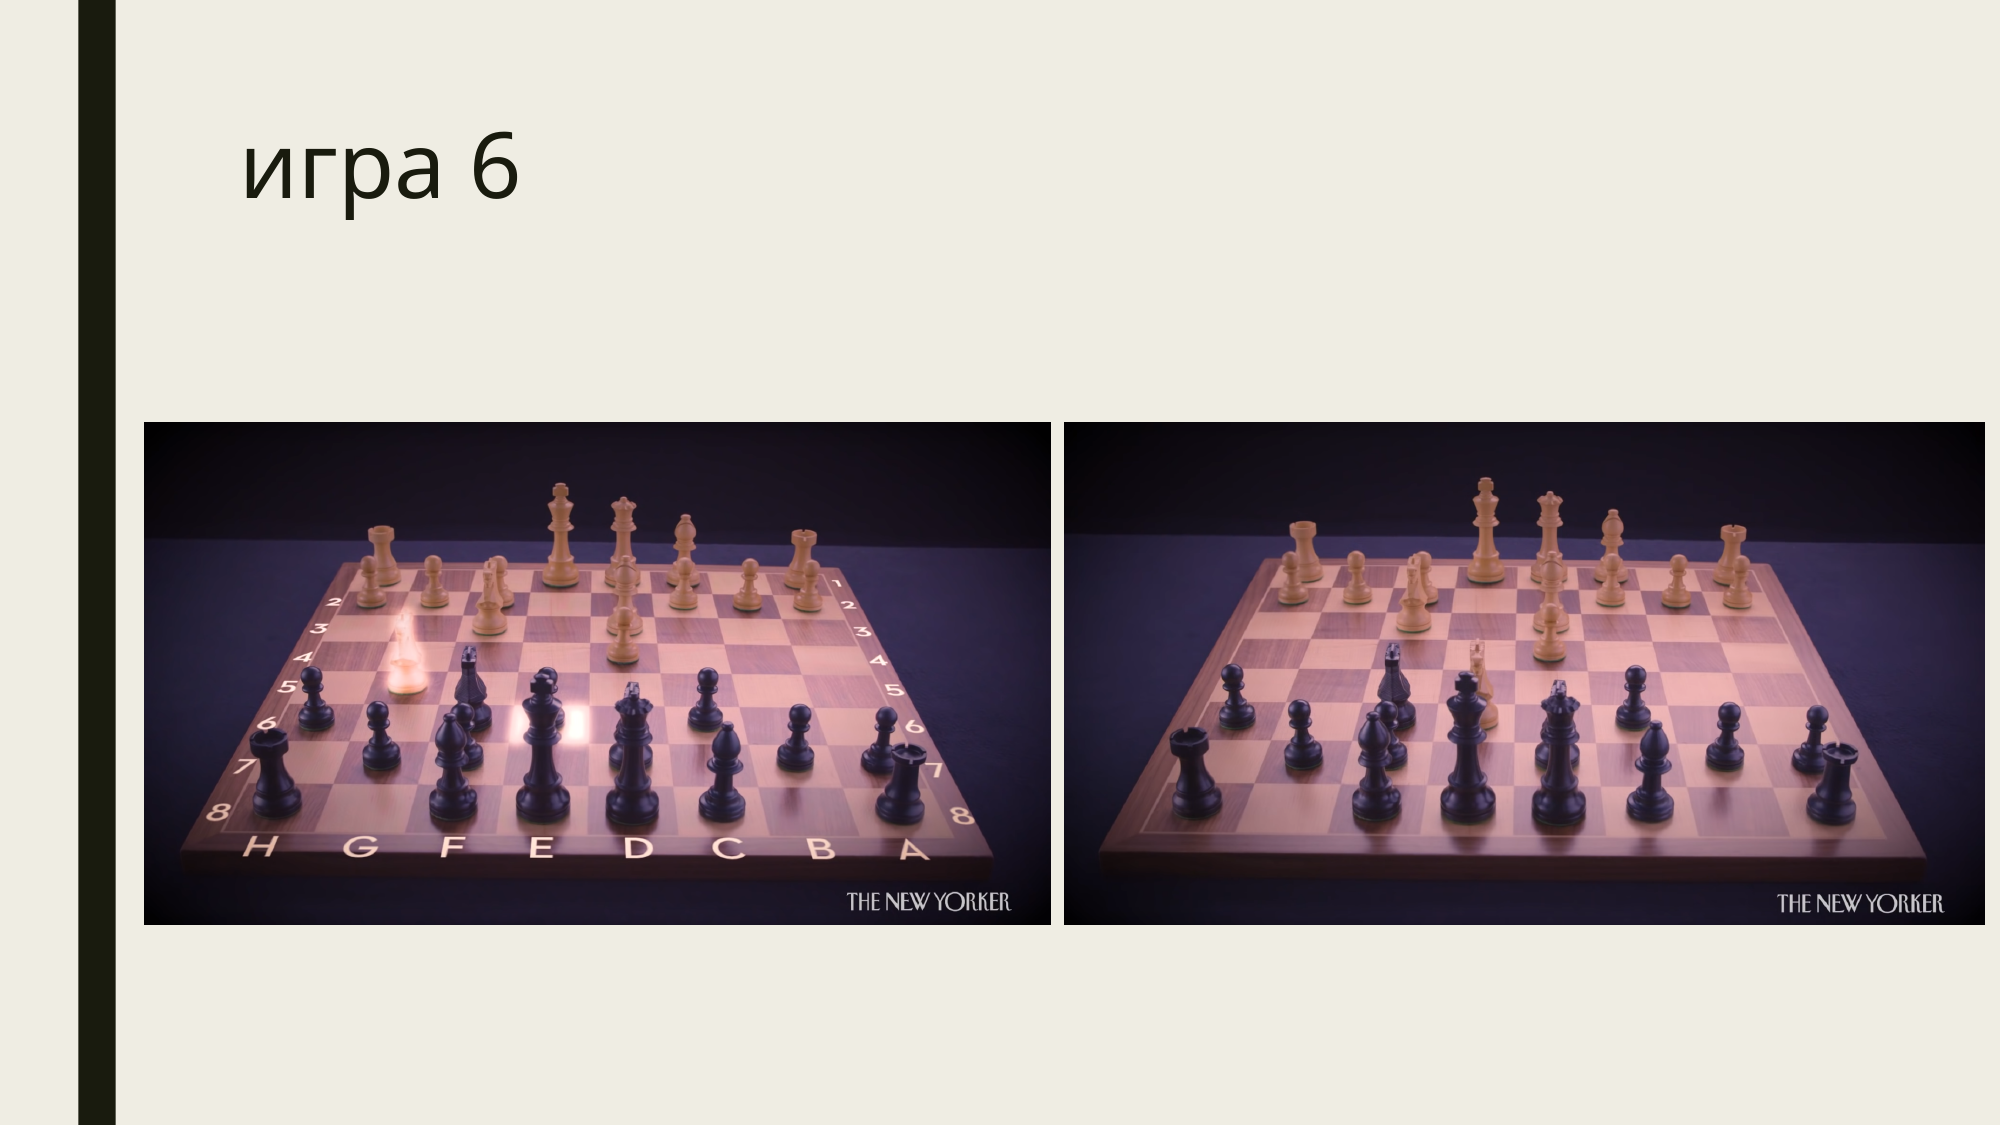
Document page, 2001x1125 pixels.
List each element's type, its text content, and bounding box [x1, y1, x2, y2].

picture [1064, 422, 1985, 925]
picture [144, 422, 1052, 925]
text_box игра 6 [225, 112, 1800, 357]
